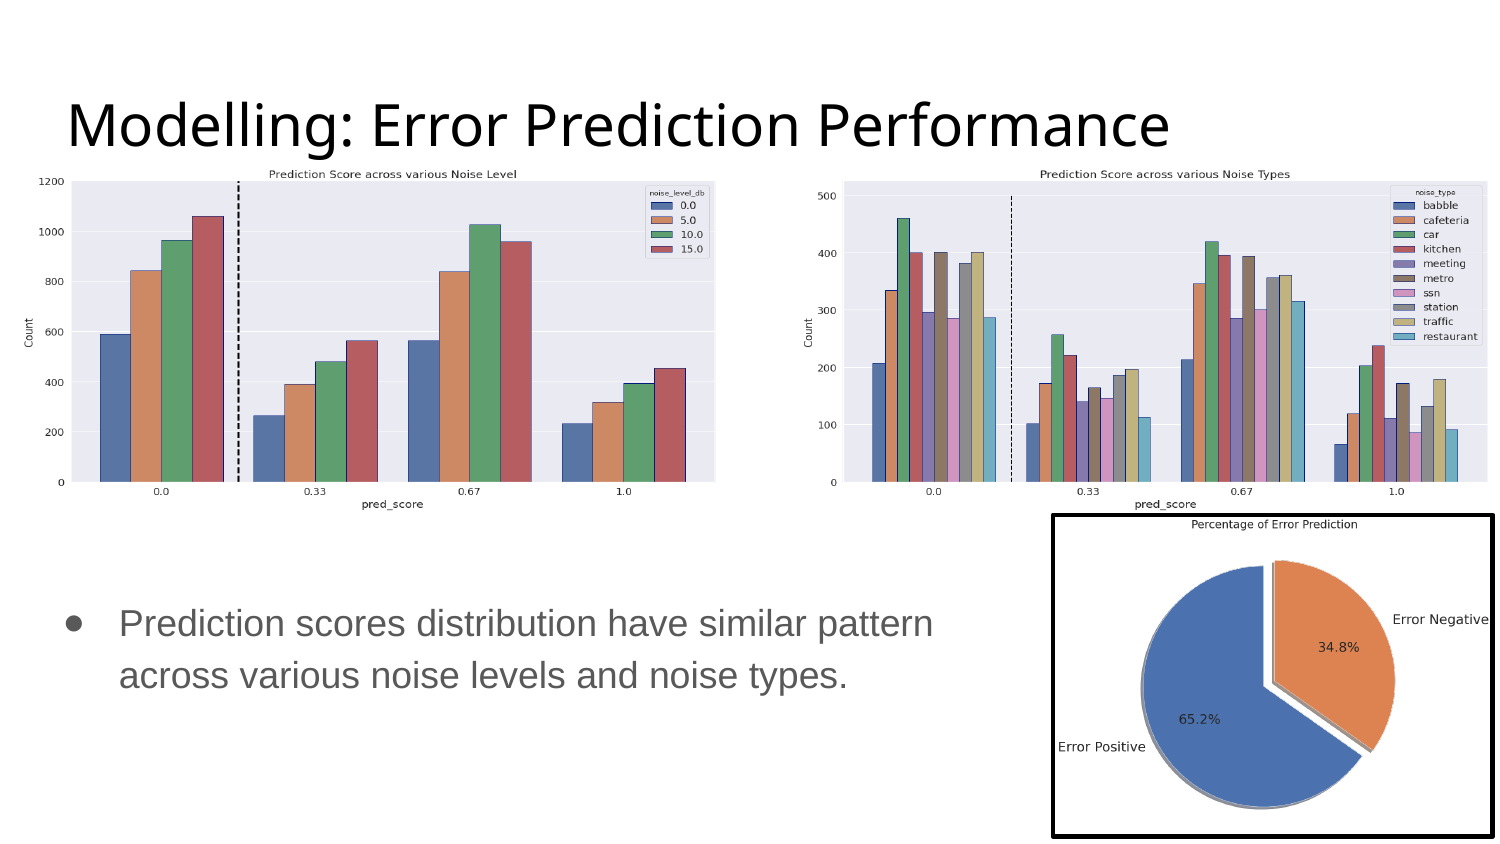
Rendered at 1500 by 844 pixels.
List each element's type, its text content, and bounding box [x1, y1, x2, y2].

title Modelling: Error Prediction Performance [51, 72, 1449, 165]
picture [19, 166, 1491, 513]
list Prediction scores distribution have similar pattern across various noise levels and noise types. [28, 577, 968, 750]
picture [1055, 516, 1491, 835]
